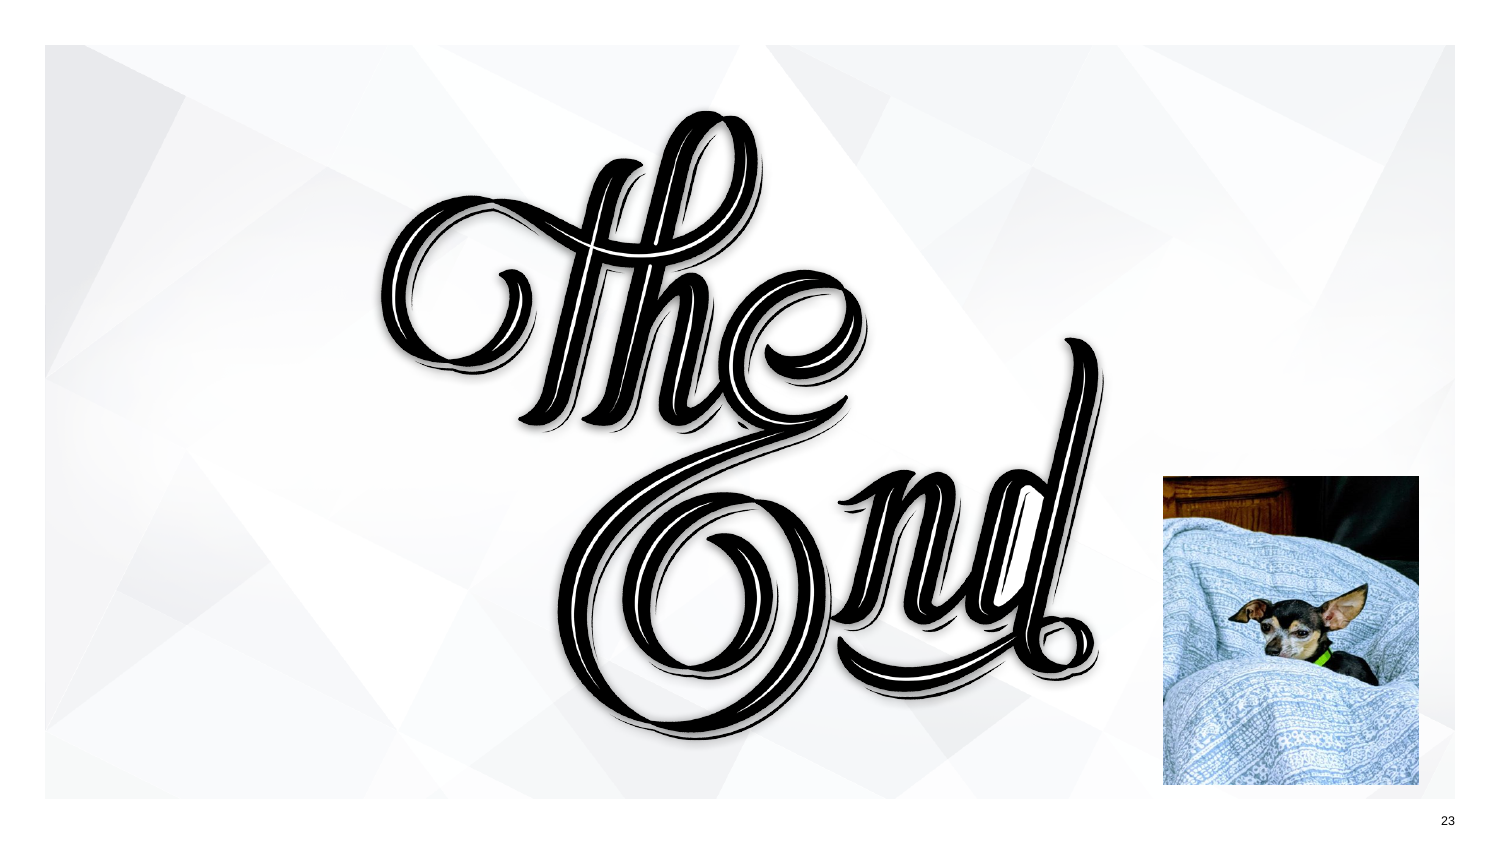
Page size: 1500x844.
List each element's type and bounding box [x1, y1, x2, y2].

picture [45, 45, 1455, 799]
